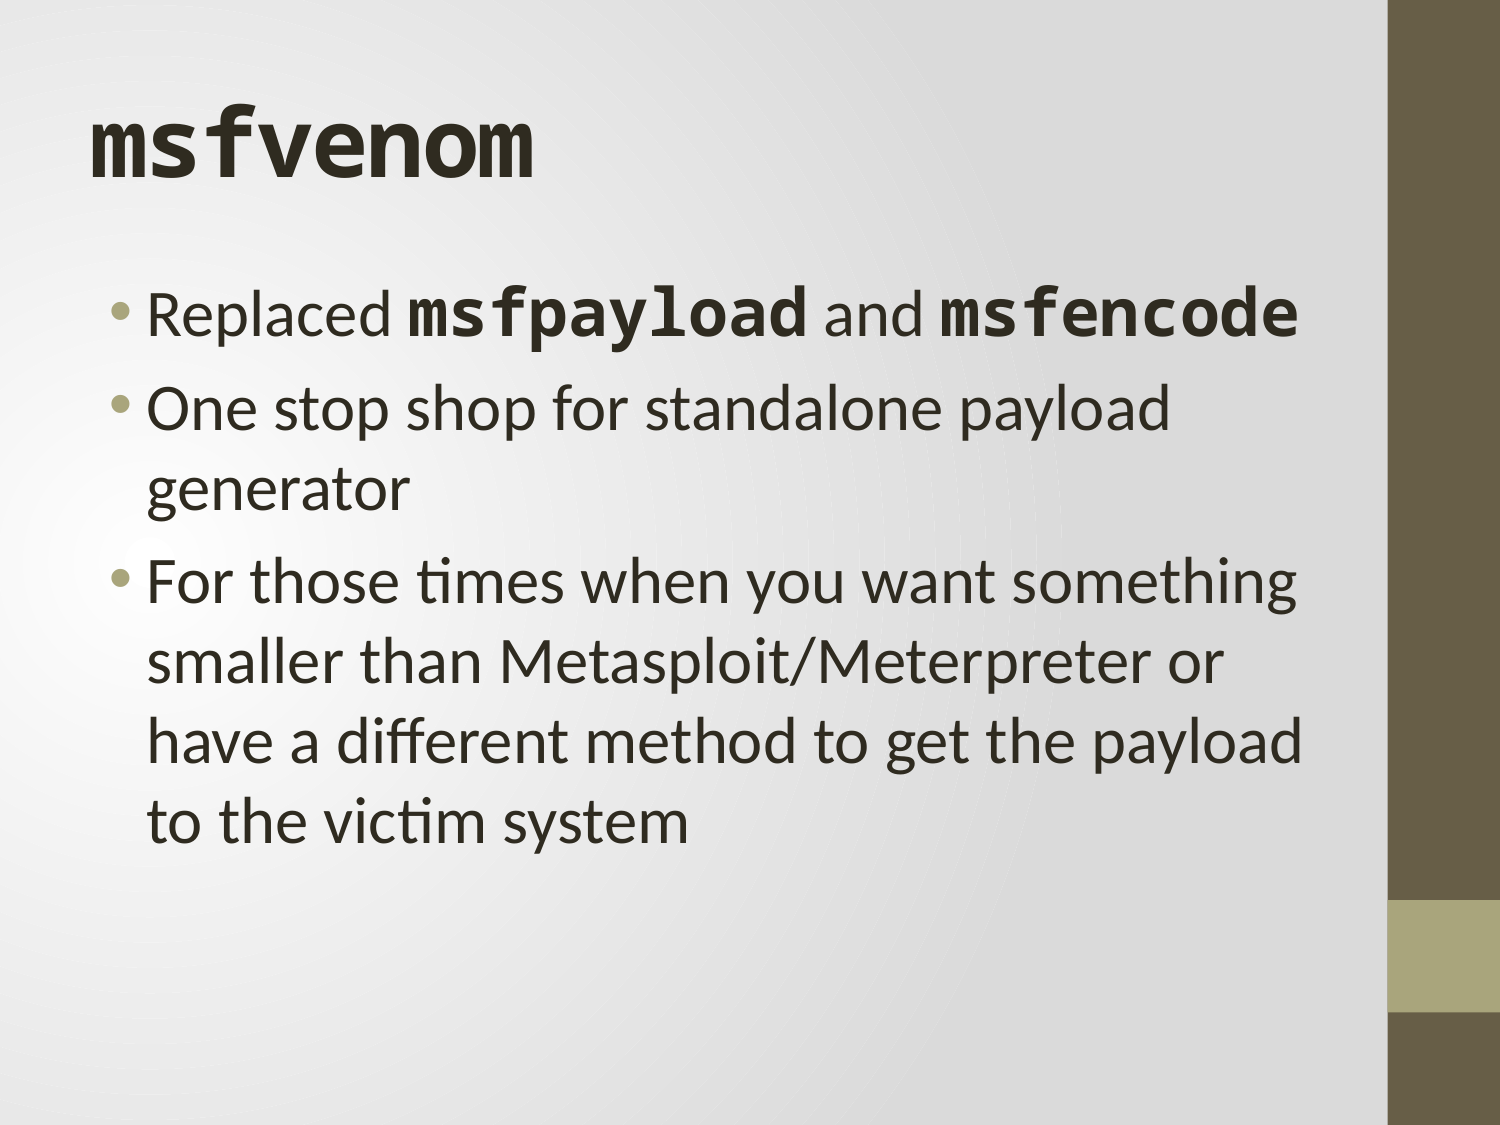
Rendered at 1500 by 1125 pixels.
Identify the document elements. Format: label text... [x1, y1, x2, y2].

title msfvenom [75, 45, 1325, 233]
list Replaced msfpayload and msfencode One stop shop for standalone payload generator For those times when you want something smaller than Metasploit/Meterpreter or have a different method to get the payload to the victim system [75, 262, 1325, 1050]
